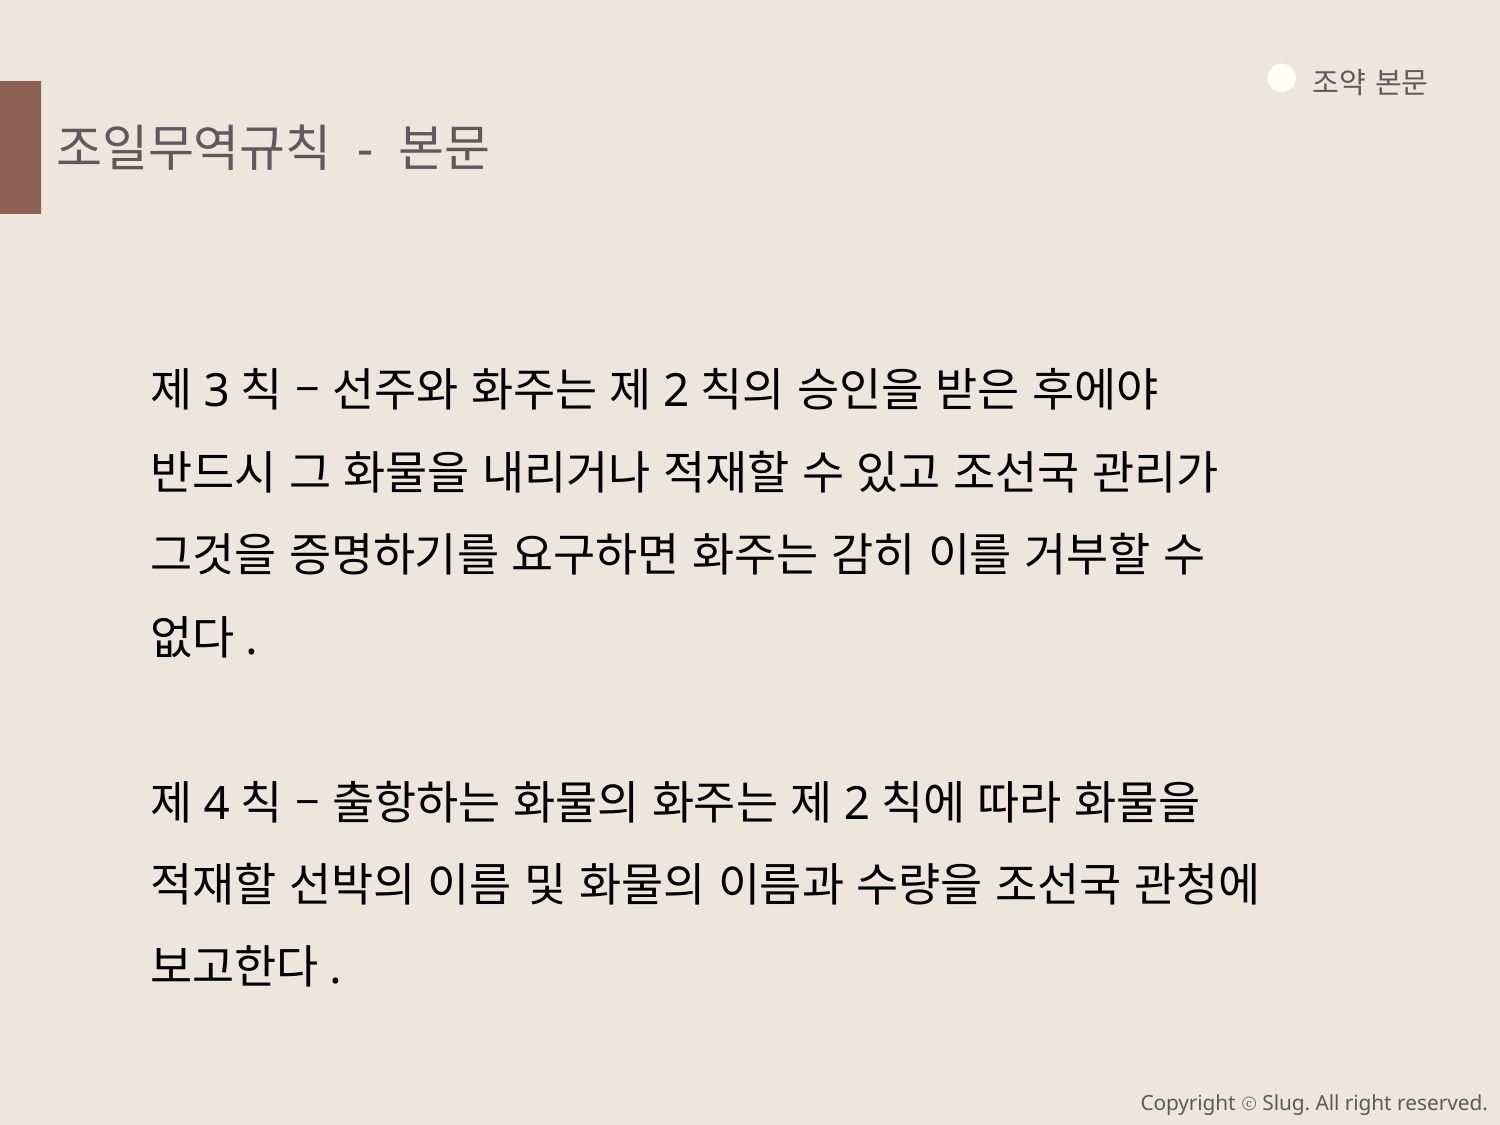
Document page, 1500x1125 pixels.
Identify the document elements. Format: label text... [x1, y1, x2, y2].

text_box [0, 79, 43, 216]
text_box 조일무역규칙 - 본문 [43, 109, 1169, 185]
text_box 조약 본문 [1298, 57, 1459, 107]
text_box [1267, 63, 1296, 93]
text_box 제3칙 – 선주와 화주는 제2칙의 승인을 받은 후에야 반드시 그 화물을 내리거나 적재할 수 있고 조선국 관리가 그것을 증명하기를 요구하면 화주는 감히 이를 거부할 수 없다. 제4칙 – 출항하는 화물의 화주는 제2칙에 따라 화물을 적재할 선박의 이름 및 화물의 이름과 수량을 조선국 관청에 보고한다. [135, 326, 1282, 1001]
